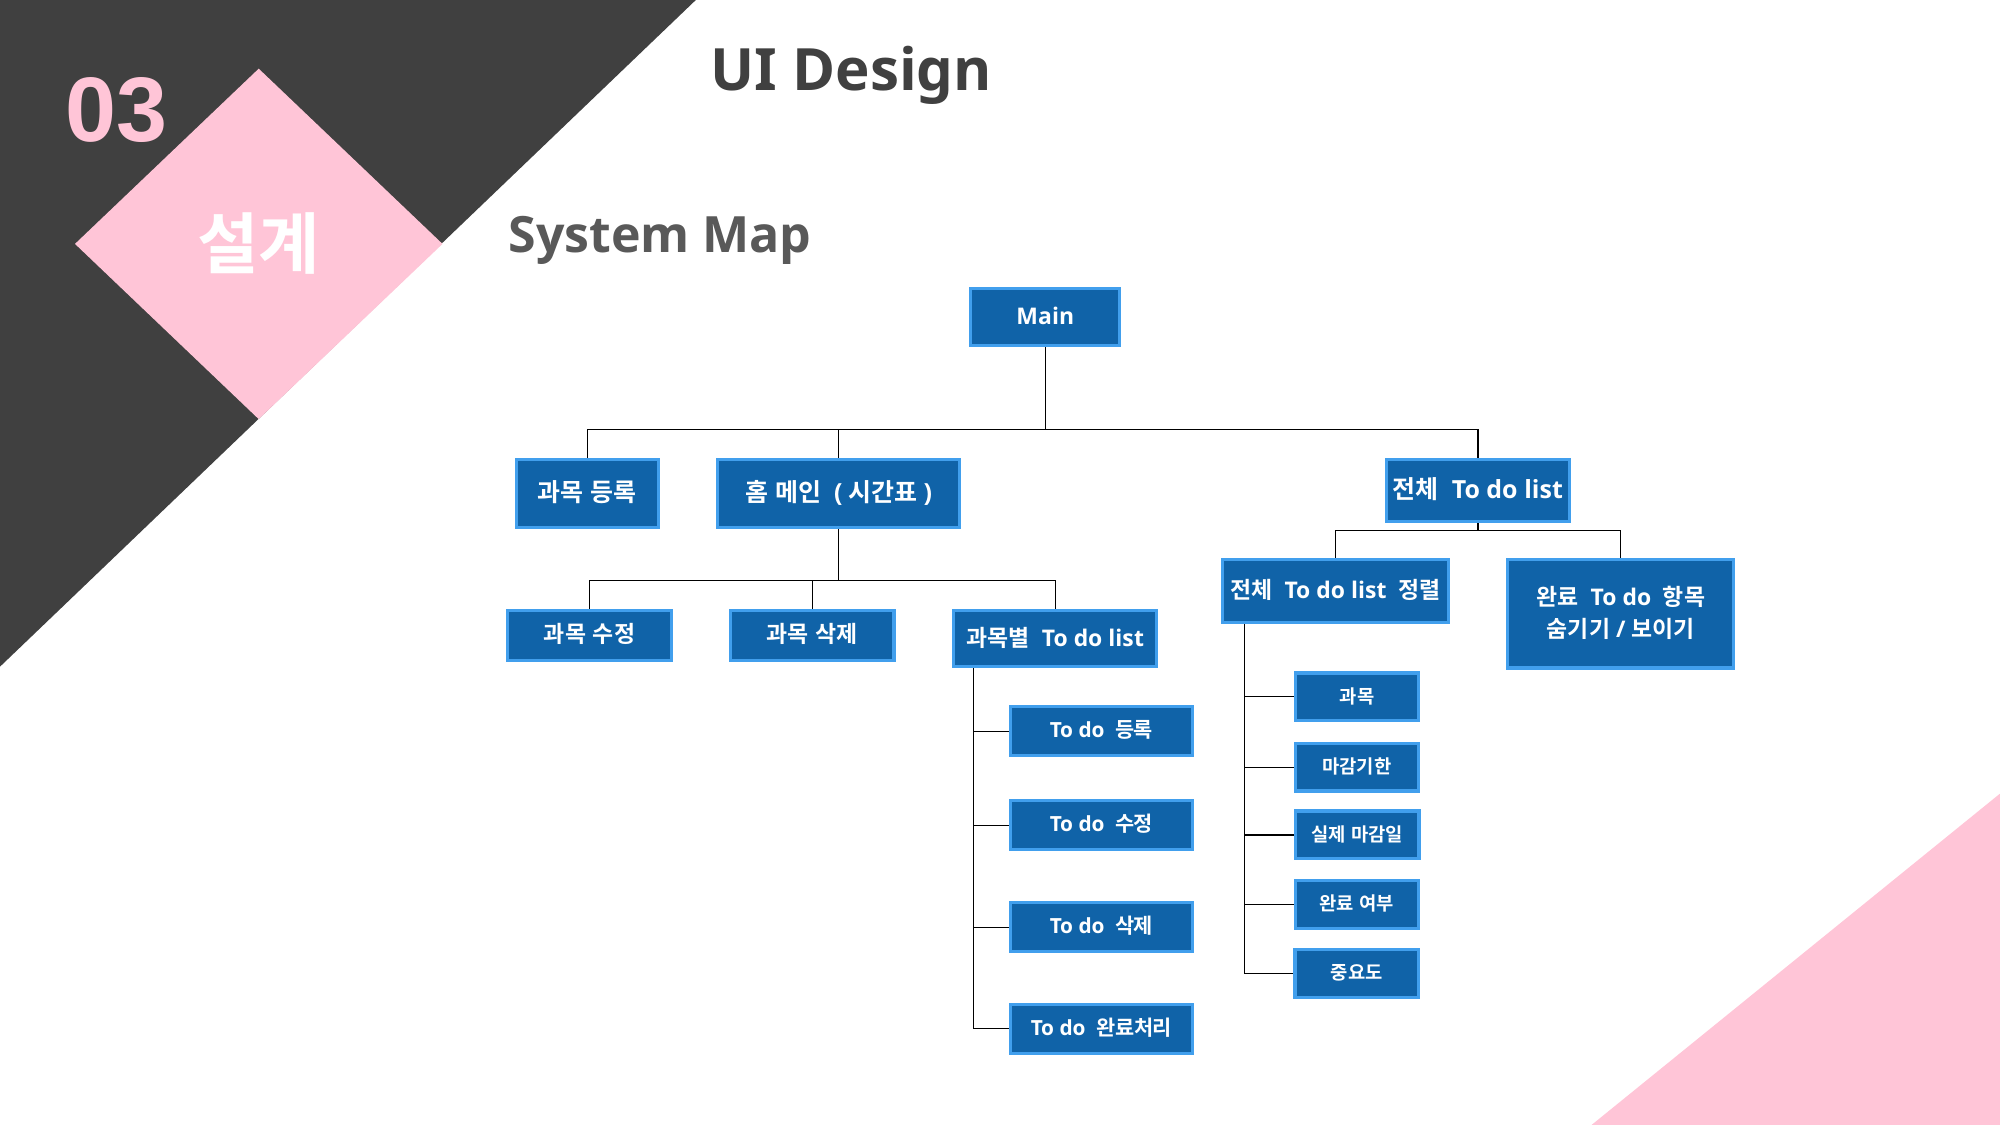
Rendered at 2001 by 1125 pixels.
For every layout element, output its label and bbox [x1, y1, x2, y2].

text_box [0, 0, 2000, 1125]
text_box [449, 288, 1799, 1125]
